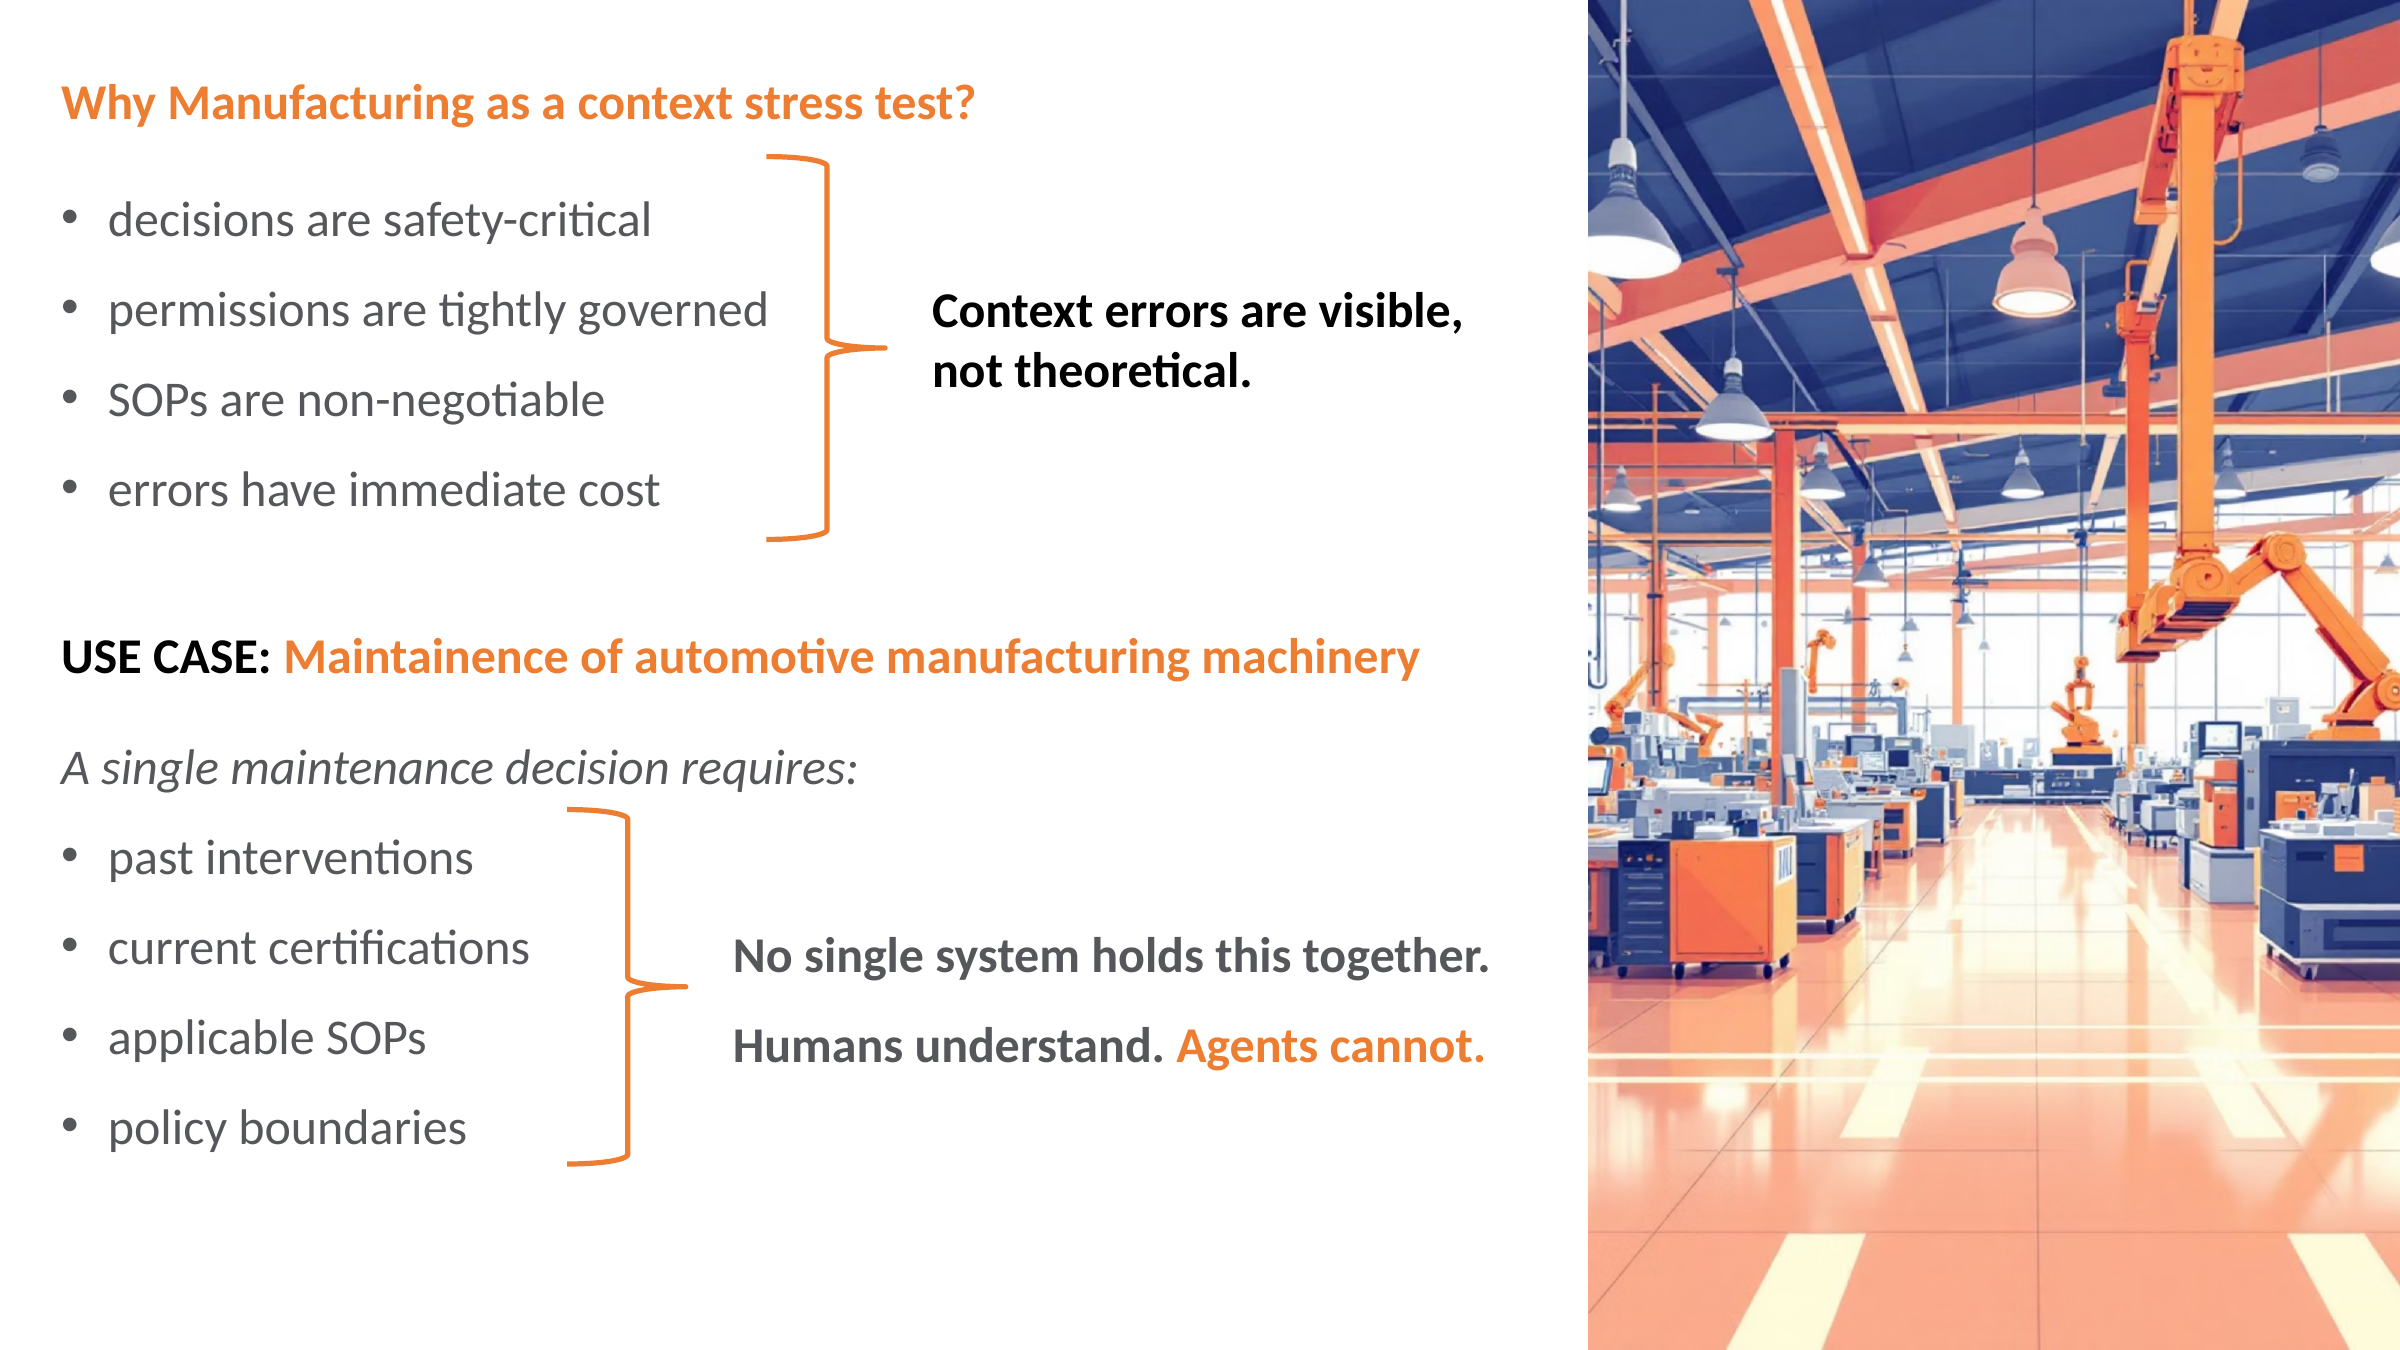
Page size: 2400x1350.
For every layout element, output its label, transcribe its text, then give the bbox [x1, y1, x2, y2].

text_box Context errors are visible, not theoretical. [932, 277, 1588, 419]
text_box No single system holds this together. Humans understand. Agents cannot. [732, 892, 1588, 1033]
text_box [768, 156, 886, 540]
picture [1588, 0, 2400, 1350]
text_box decisions are safety-critical permissions are tightly governed SOPs are non-negotiable errors have immediate cost [61, 156, 906, 578]
text_box A single maintenance decision requires: past interventions current certifications applicable SOPs policy boundaries [61, 704, 1001, 1350]
text_box Why Manufacturing as a context stress test? [61, 24, 1155, 130]
text_box USE CASE: Maintainence of automotive manufacturing machinery [61, 578, 1155, 685]
text_box [569, 809, 686, 1164]
